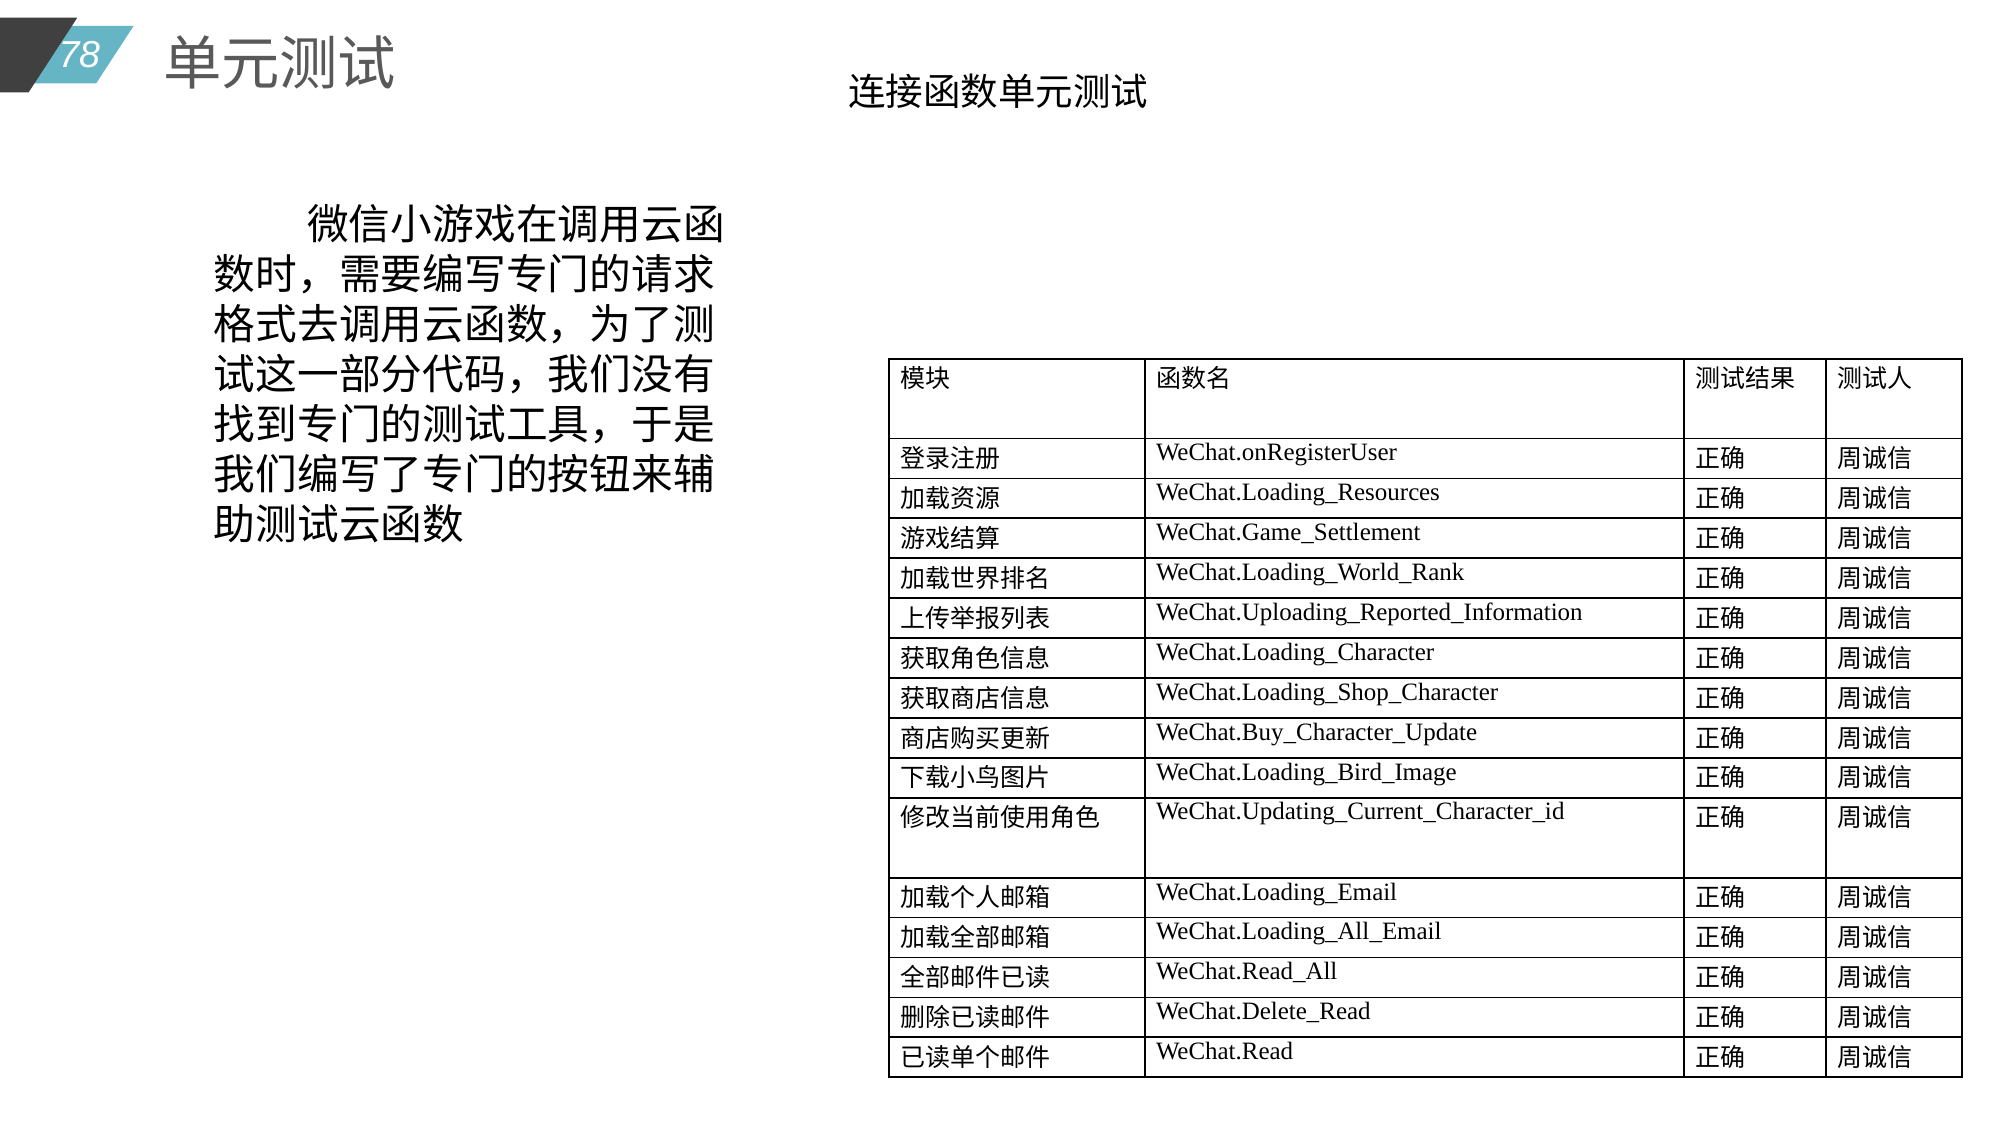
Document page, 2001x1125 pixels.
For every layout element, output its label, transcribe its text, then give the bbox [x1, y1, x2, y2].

table_cell 修改当前使用角色 [890, 799, 1144, 877]
table_cell 周诚信 [1827, 998, 1961, 1036]
table_cell 商店购买更新 [890, 719, 1144, 757]
table_cell 正确 [1685, 639, 1825, 677]
table_header 测试人 [1827, 360, 1961, 438]
table_cell 登录注册 [890, 439, 1144, 478]
table_cell 全部邮件已读 [890, 958, 1144, 997]
table_cell 加载个人邮箱 [890, 879, 1144, 917]
table_cell WeChat.Buy_Character_Update [1146, 719, 1683, 757]
table_cell 周诚信 [1827, 599, 1961, 637]
table_cell WeChat.Loading_World_Rank [1146, 559, 1683, 597]
table_cell 正确 [1685, 599, 1825, 637]
table_cell WeChat.Read_All [1146, 958, 1683, 997]
table_cell 获取角色信息 [890, 639, 1144, 677]
table_cell 周诚信 [1827, 639, 1961, 677]
table_cell 周诚信 [1827, 958, 1961, 997]
table_cell 正确 [1685, 879, 1825, 917]
table_cell 周诚信 [1827, 519, 1961, 557]
table_cell 周诚信 [1827, 479, 1961, 517]
table_cell 周诚信 [1827, 879, 1961, 917]
table_cell 正确 [1685, 918, 1825, 957]
table_header 测试结果 [1685, 360, 1825, 438]
table_cell WeChat.Loading_Shop_Character [1146, 679, 1683, 717]
table_cell WeChat.Updating_Current_Character_id [1146, 799, 1683, 877]
table_cell 正确 [1685, 1038, 1825, 1076]
table_cell WeChat.Loading_Character [1146, 639, 1683, 677]
table_cell 周诚信 [1827, 439, 1961, 478]
table_cell WeChat.Uploading_Reported_Information [1146, 599, 1683, 637]
table_cell 游戏结算 [890, 519, 1144, 557]
table_cell WeChat.Loading_Email [1146, 879, 1683, 917]
table_cell 加载资源 [890, 479, 1144, 517]
table_cell 正确 [1685, 759, 1825, 797]
table_cell 正确 [1685, 998, 1825, 1036]
table_cell 获取商店信息 [890, 679, 1144, 717]
table_cell 正确 [1685, 479, 1825, 517]
table_cell 正确 [1685, 679, 1825, 717]
table_header 函数名 [1146, 360, 1683, 438]
table_cell 周诚信 [1827, 759, 1961, 797]
table_cell 删除已读邮件 [890, 998, 1144, 1036]
text_box 连接函数单元测试 [833, 61, 1167, 121]
table_cell 正确 [1685, 958, 1825, 997]
table_cell WeChat.Delete_Read [1146, 998, 1683, 1036]
table_cell 正确 [1685, 799, 1825, 877]
text_box 单元测试 [148, 18, 412, 104]
table_cell WeChat.Read [1146, 1038, 1683, 1076]
table_cell WeChat.Loading_All_Email [1146, 918, 1683, 957]
table_cell 正确 [1685, 519, 1825, 557]
table_cell 正确 [1685, 559, 1825, 597]
table_header 模块 [890, 360, 1144, 438]
text_box 微信小游戏在调用云函数时，需要编写专门的请求格式去调用云函数，为了测试这一部分代码，我们没有找到专门的测试工具，于是我们编写了专门的按钮来辅助测试云函数 [199, 190, 745, 555]
table_cell 正确 [1685, 439, 1825, 478]
table_cell 周诚信 [1827, 559, 1961, 597]
table_cell 已读单个邮件 [890, 1038, 1144, 1076]
table_cell WeChat.Loading_Resources [1146, 479, 1683, 517]
table_cell 正确 [1685, 719, 1825, 757]
table_cell WeChat.Game_Settlement [1146, 519, 1683, 557]
table_cell 周诚信 [1827, 918, 1961, 957]
table_cell WeChat.onRegisterUser [1146, 439, 1683, 478]
table_cell 下载小鸟图片 [890, 759, 1144, 797]
table_cell WeChat.Loading_Bird_Image [1146, 759, 1683, 797]
table_cell 周诚信 [1827, 719, 1961, 757]
table_cell 周诚信 [1827, 679, 1961, 717]
table_cell 周诚信 [1827, 799, 1961, 877]
table_cell 上传举报列表 [890, 599, 1144, 637]
table_cell 加载世界排名 [890, 559, 1144, 597]
table_cell 加载全部邮箱 [890, 918, 1144, 957]
table_cell 周诚信 [1827, 1038, 1961, 1076]
